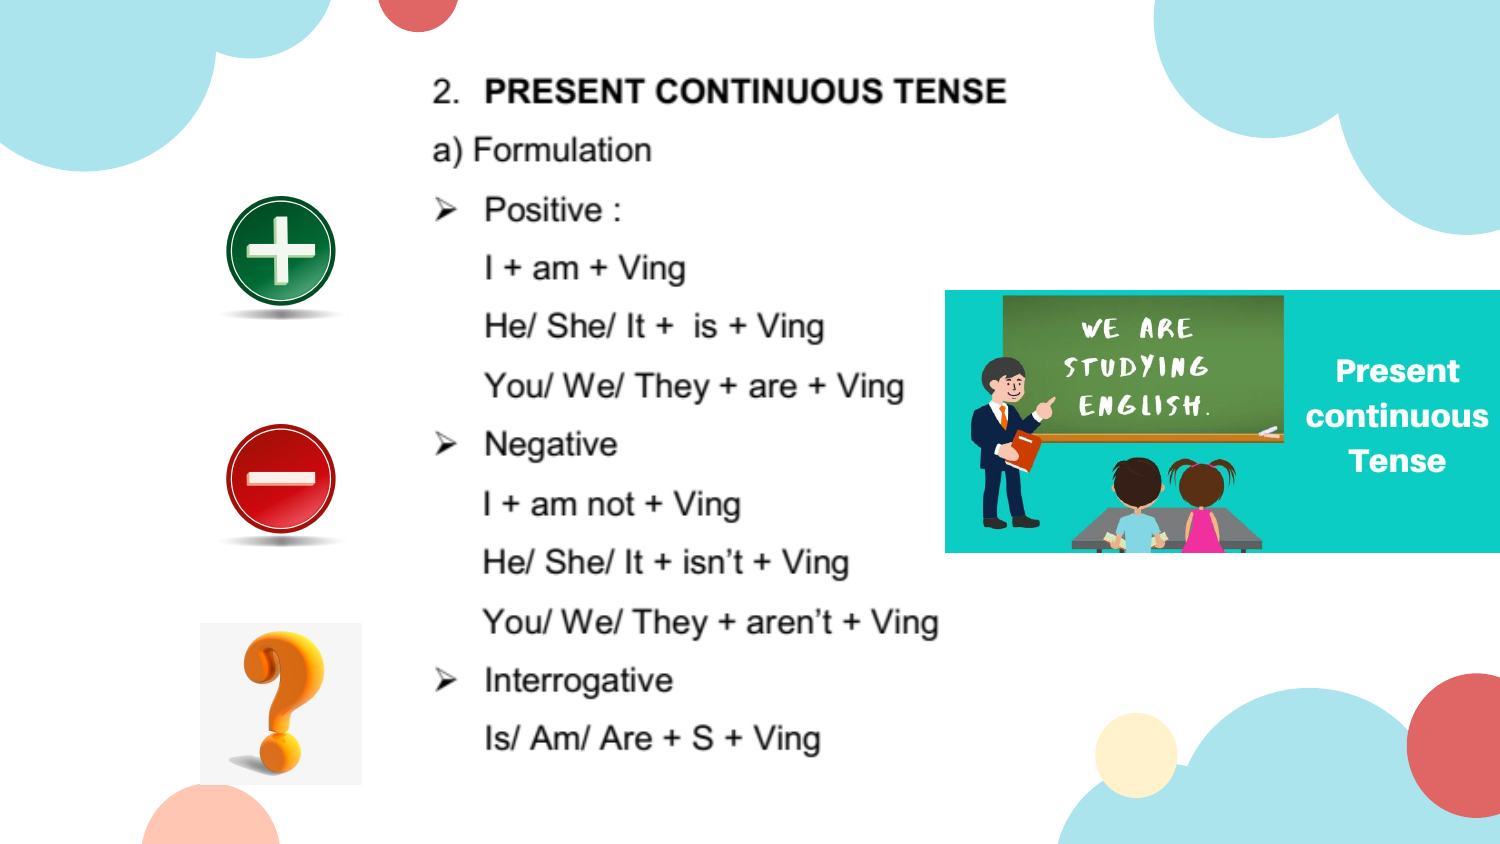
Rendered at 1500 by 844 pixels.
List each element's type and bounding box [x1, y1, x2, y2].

picture [387, 60, 1500, 773]
picture [214, 196, 349, 320]
picture [214, 424, 349, 548]
picture [200, 623, 363, 785]
